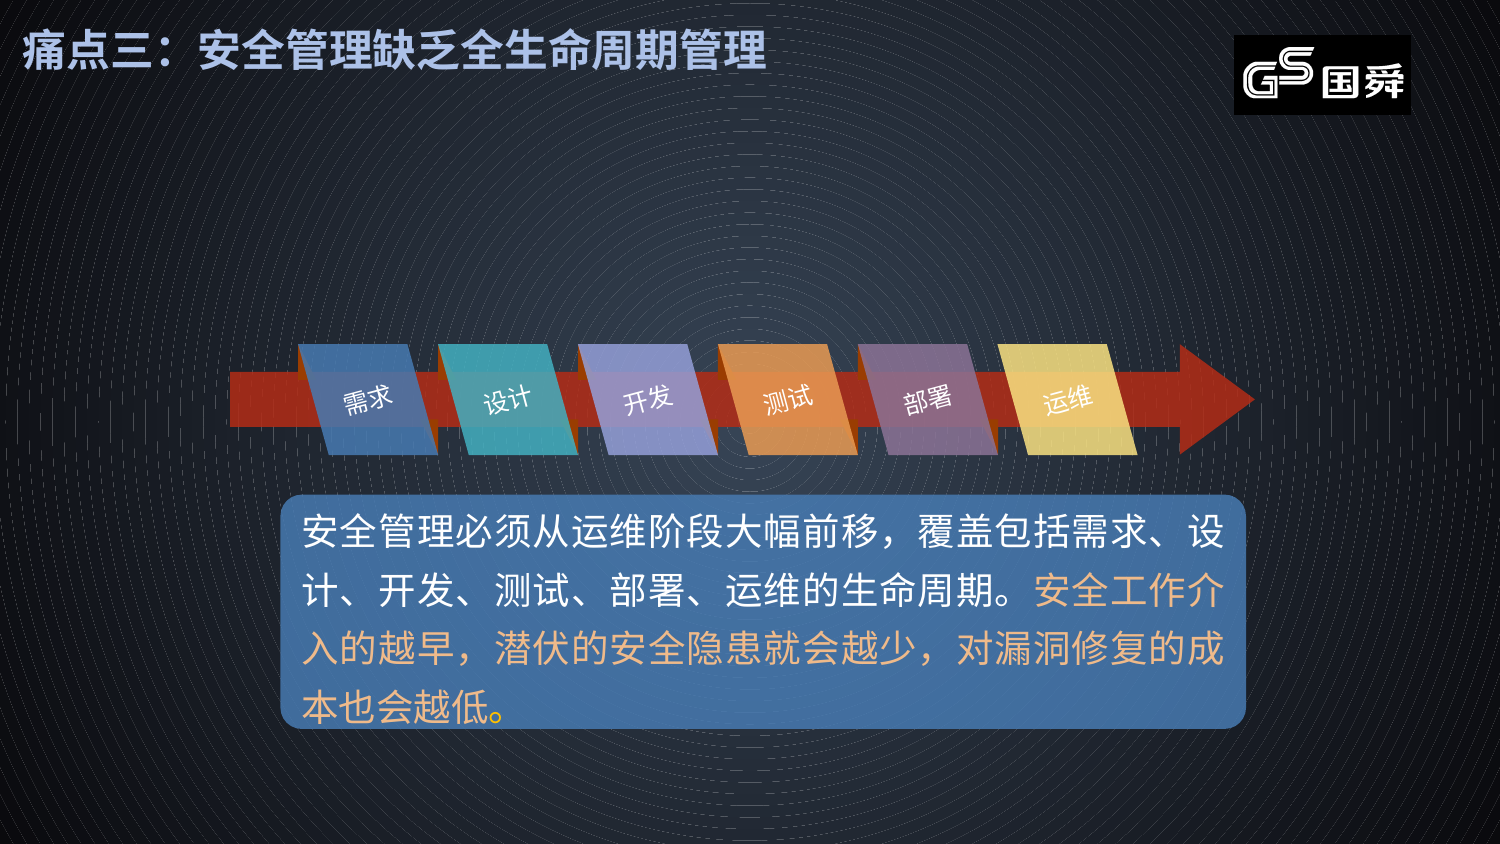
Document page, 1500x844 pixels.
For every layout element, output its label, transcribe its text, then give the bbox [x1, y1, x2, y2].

text_box 运维 [1003, 342, 1140, 458]
text_box 安全管理必须从运维阶段大幅前移，覆盖包括需求、设计、开发、测试、部署、运维的生命周期。安全工作介入的越早，潜伏的安全隐患就会越少，对漏洞修复的成本也会越低。 [278, 492, 1249, 732]
text_box [228, 369, 292, 430]
text_box [1117, 342, 1258, 457]
text_box 痛点三：安全管理缺乏全生命周期管理 [11, 17, 1362, 115]
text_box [857, 327, 999, 472]
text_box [717, 327, 856, 472]
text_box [297, 327, 436, 472]
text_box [437, 327, 576, 472]
text_box [1003, 376, 1018, 430]
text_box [577, 327, 716, 472]
picture [1233, 35, 1411, 116]
